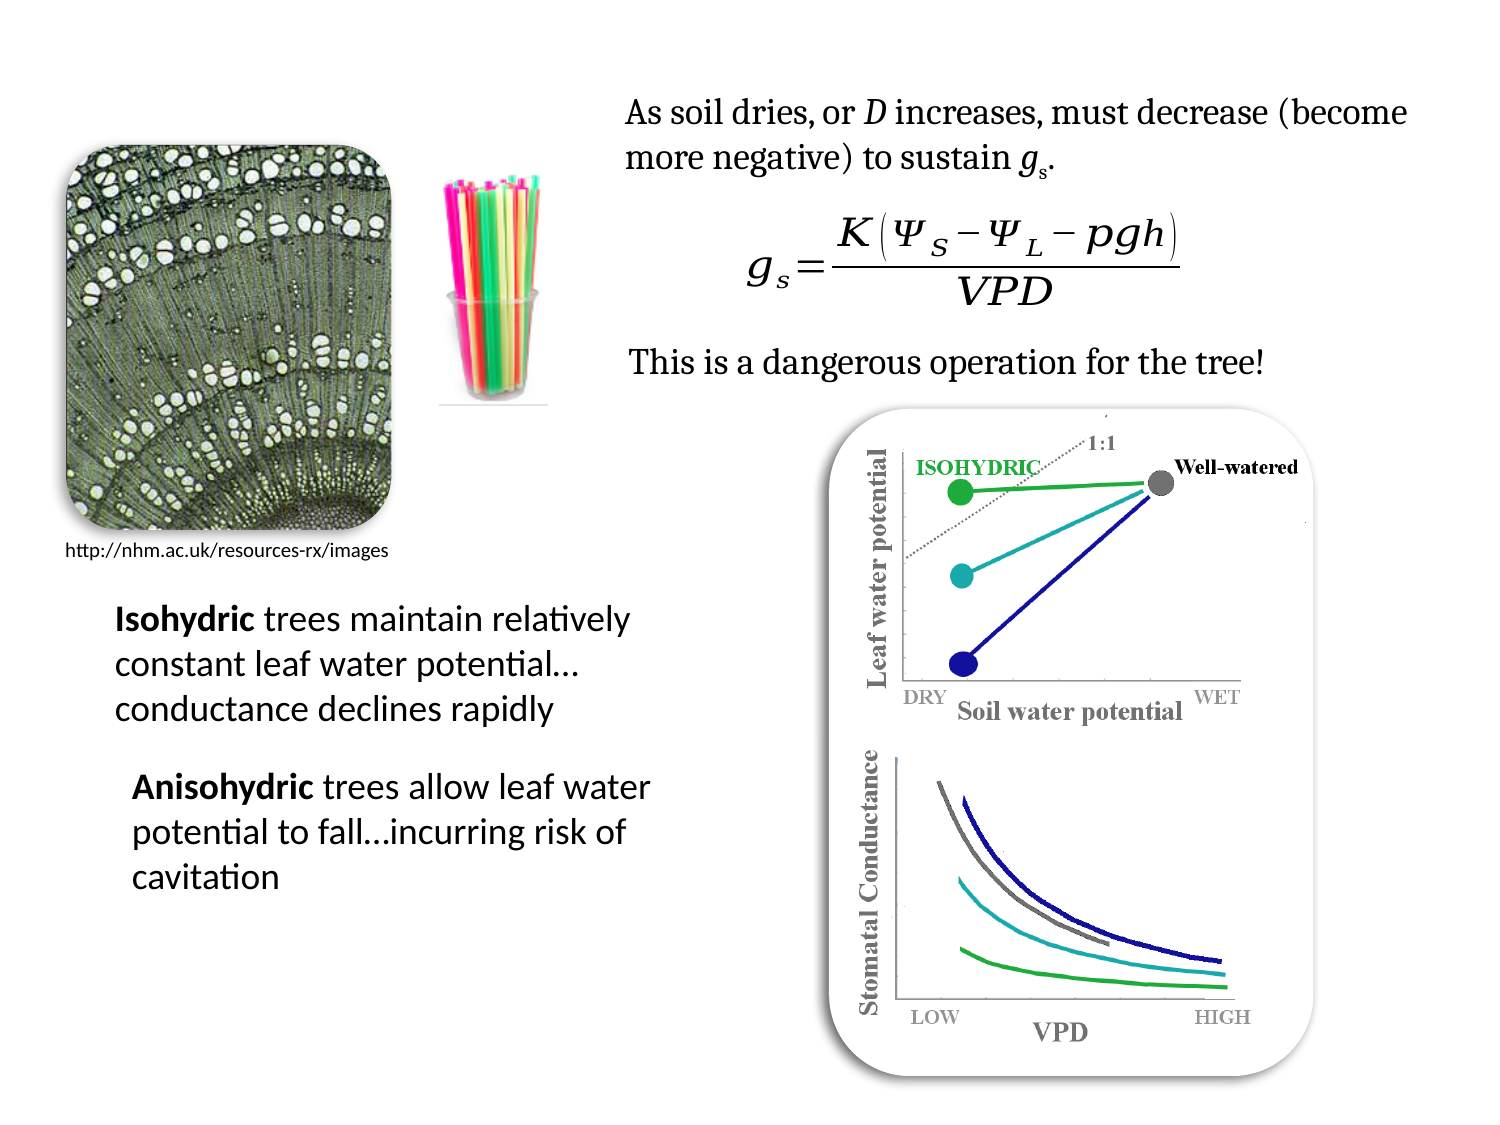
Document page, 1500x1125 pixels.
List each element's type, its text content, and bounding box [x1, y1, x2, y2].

picture [66, 144, 392, 531]
text_box This is a dangerous operation for the tree! [613, 329, 1314, 390]
text_box Anisohydric trees allow leaf water potential to fall…incurring risk of cavitation [117, 754, 763, 905]
picture [439, 169, 548, 407]
picture [828, 408, 1314, 1077]
text_box http://nhm.ac.uk/resources-rx/images [50, 528, 440, 569]
text_box Isohydric trees maintain relatively constant leaf water potential…conductance declines rapidly [100, 586, 746, 737]
